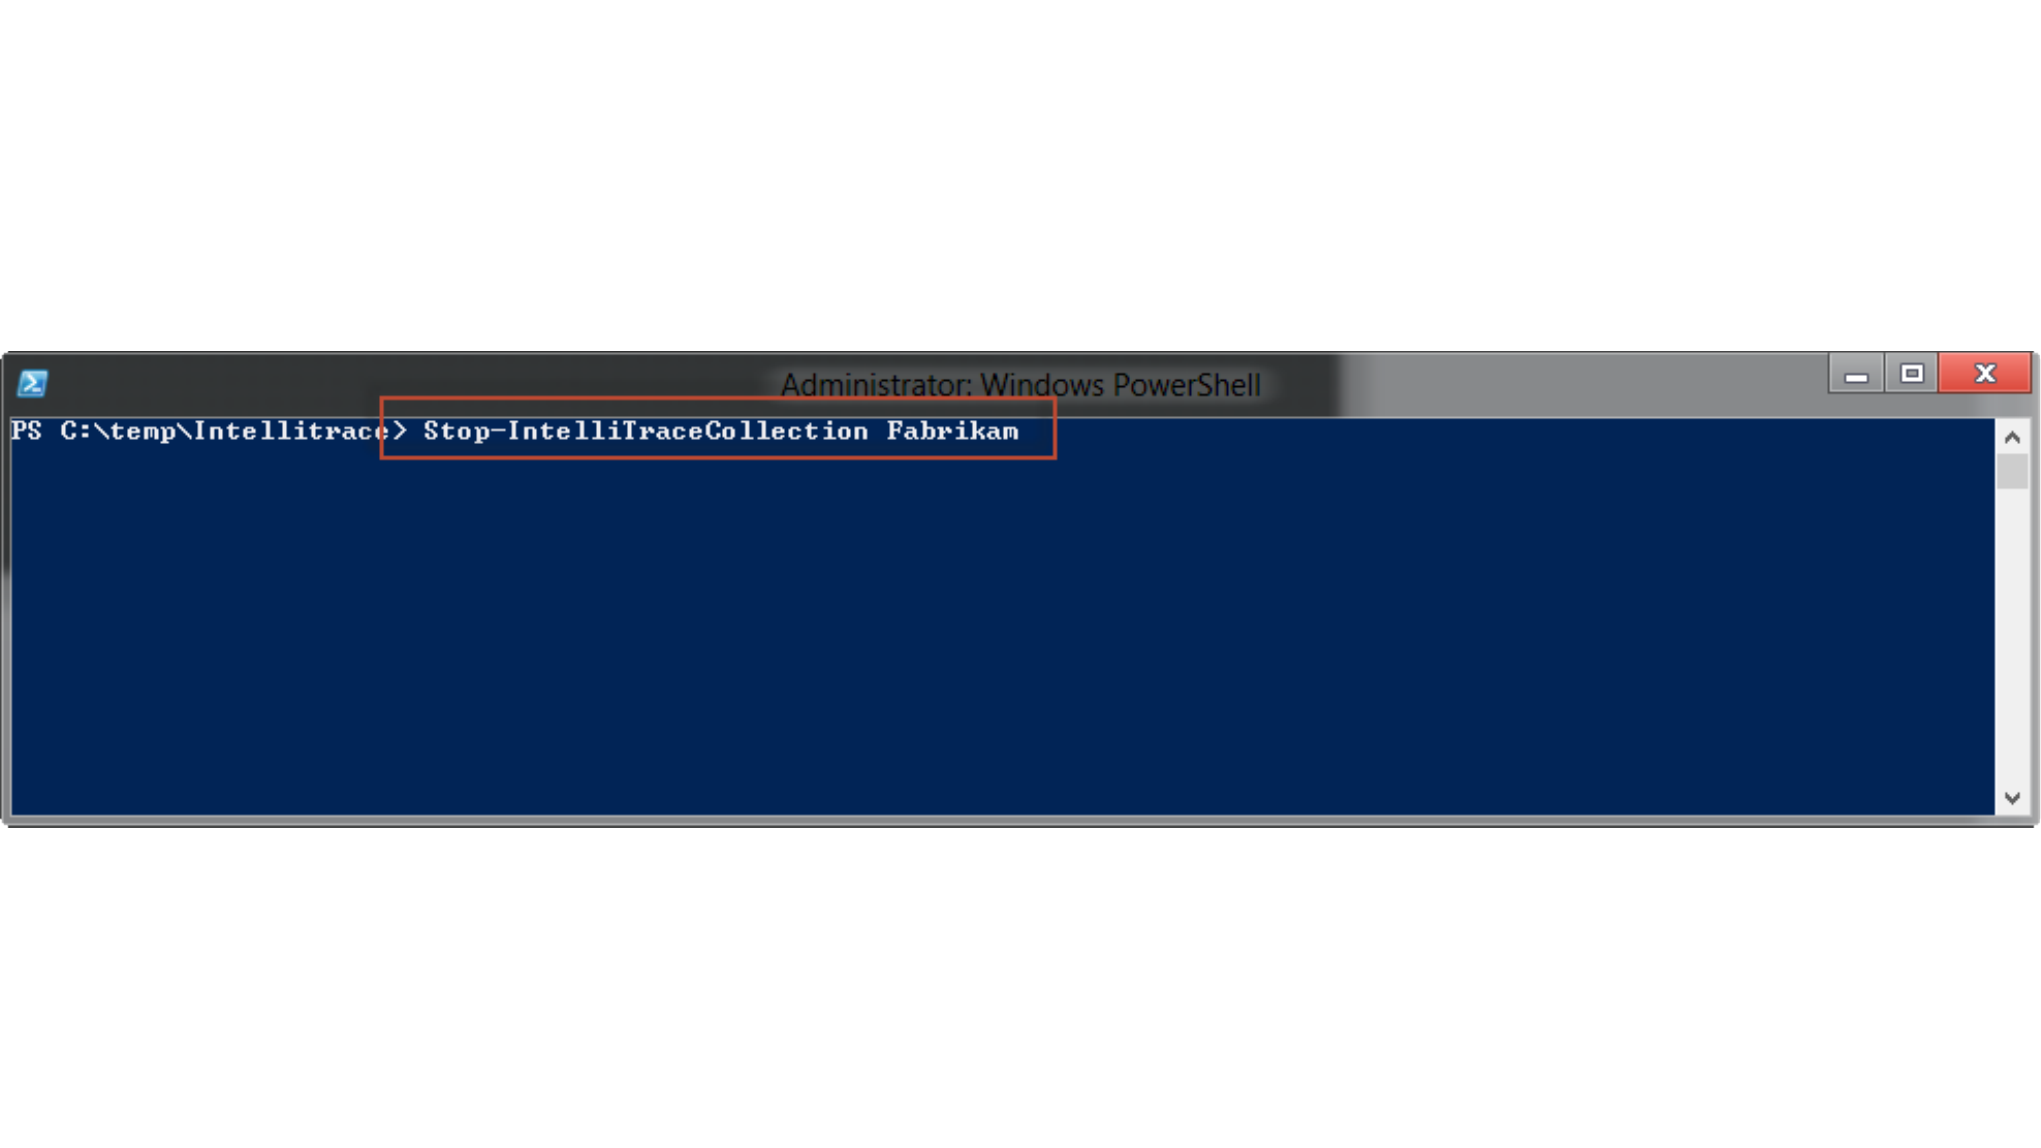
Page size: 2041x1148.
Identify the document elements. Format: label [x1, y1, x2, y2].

picture [0, 350, 2041, 829]
